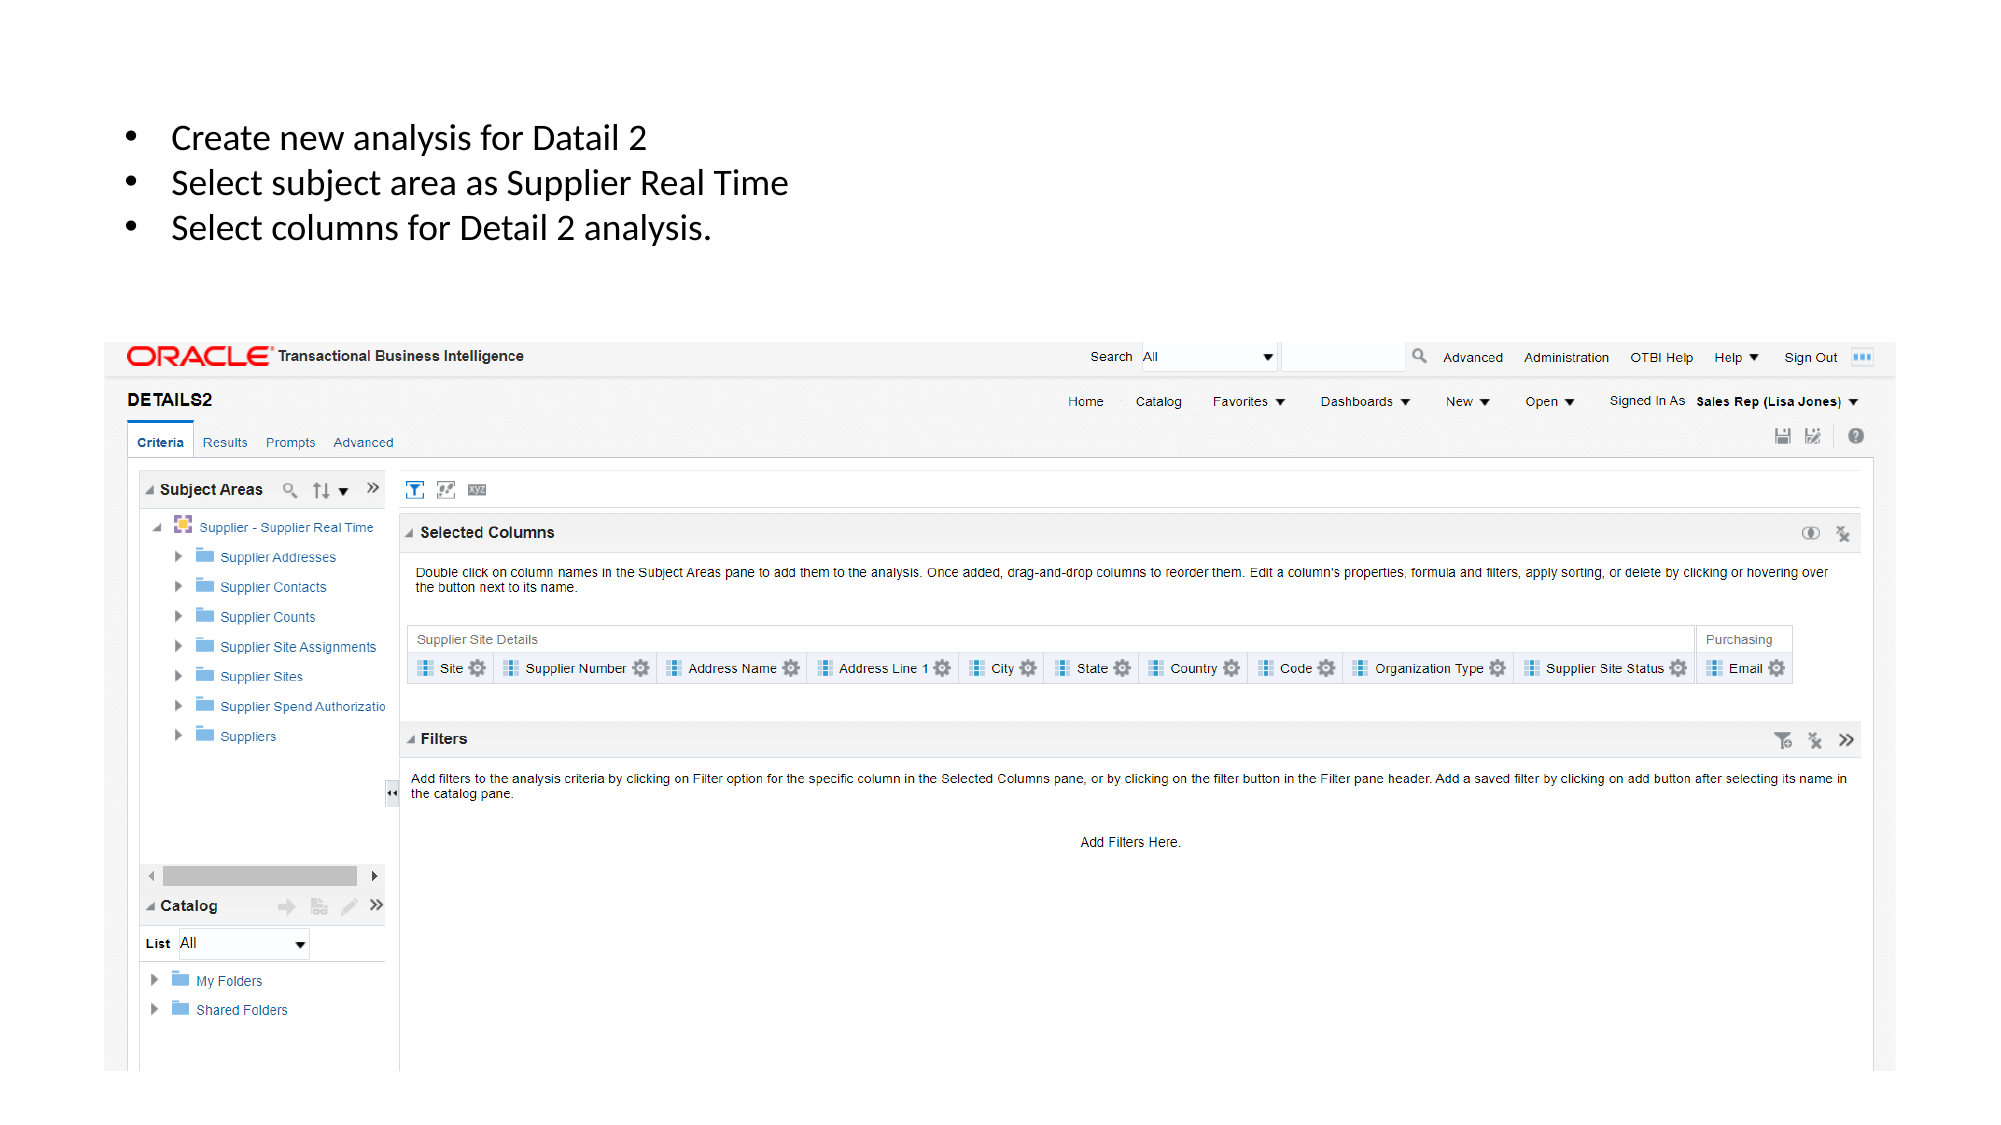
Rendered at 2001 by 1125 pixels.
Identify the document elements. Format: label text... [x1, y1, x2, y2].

text_box Create new analysis for Datail 2 Select subject area as Supplier Real Time Select columns for Detail 2 analysis. [109, 105, 805, 256]
picture [104, 342, 1896, 1071]
